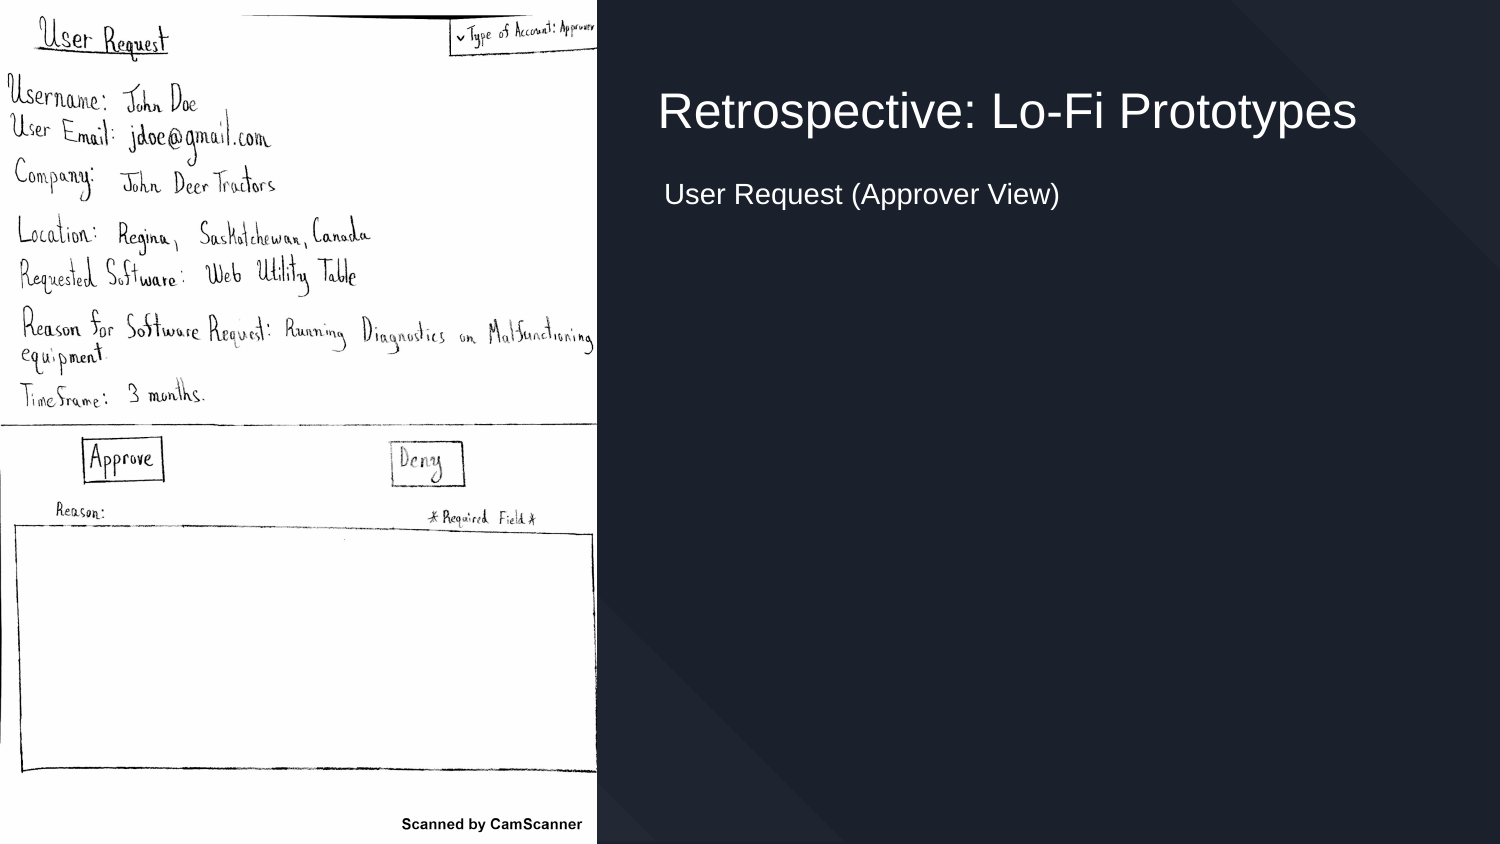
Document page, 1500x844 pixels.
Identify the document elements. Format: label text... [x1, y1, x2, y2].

picture [0, 0, 597, 844]
text_box User Request (Approver View) [649, 160, 1266, 233]
text_box Retrospective: Lo-Fi Prototypes [642, 63, 1402, 135]
